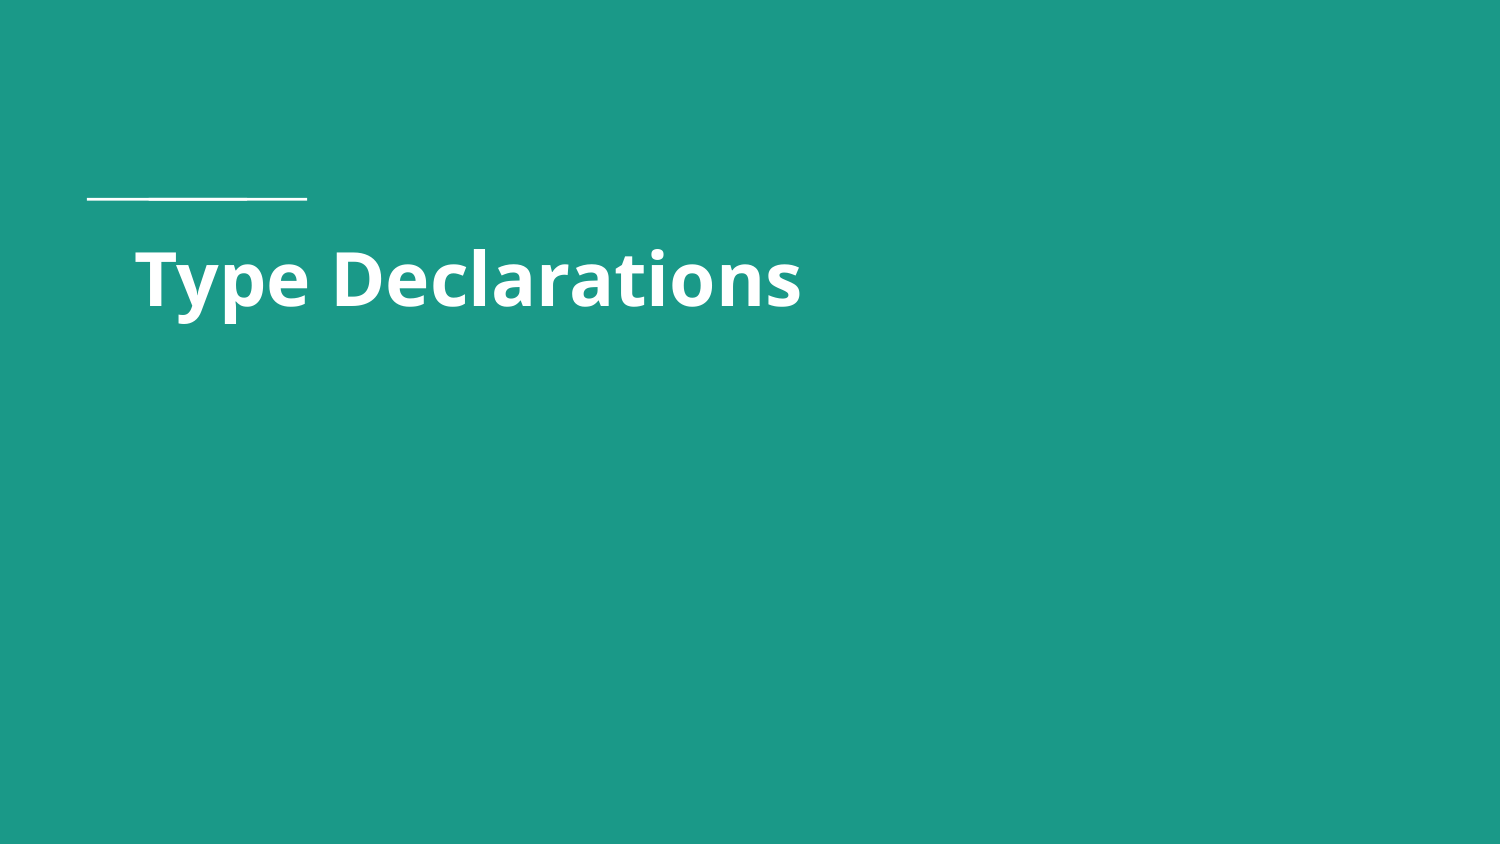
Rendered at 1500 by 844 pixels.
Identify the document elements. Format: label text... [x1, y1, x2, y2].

title Type Declarations [119, 216, 1381, 466]
